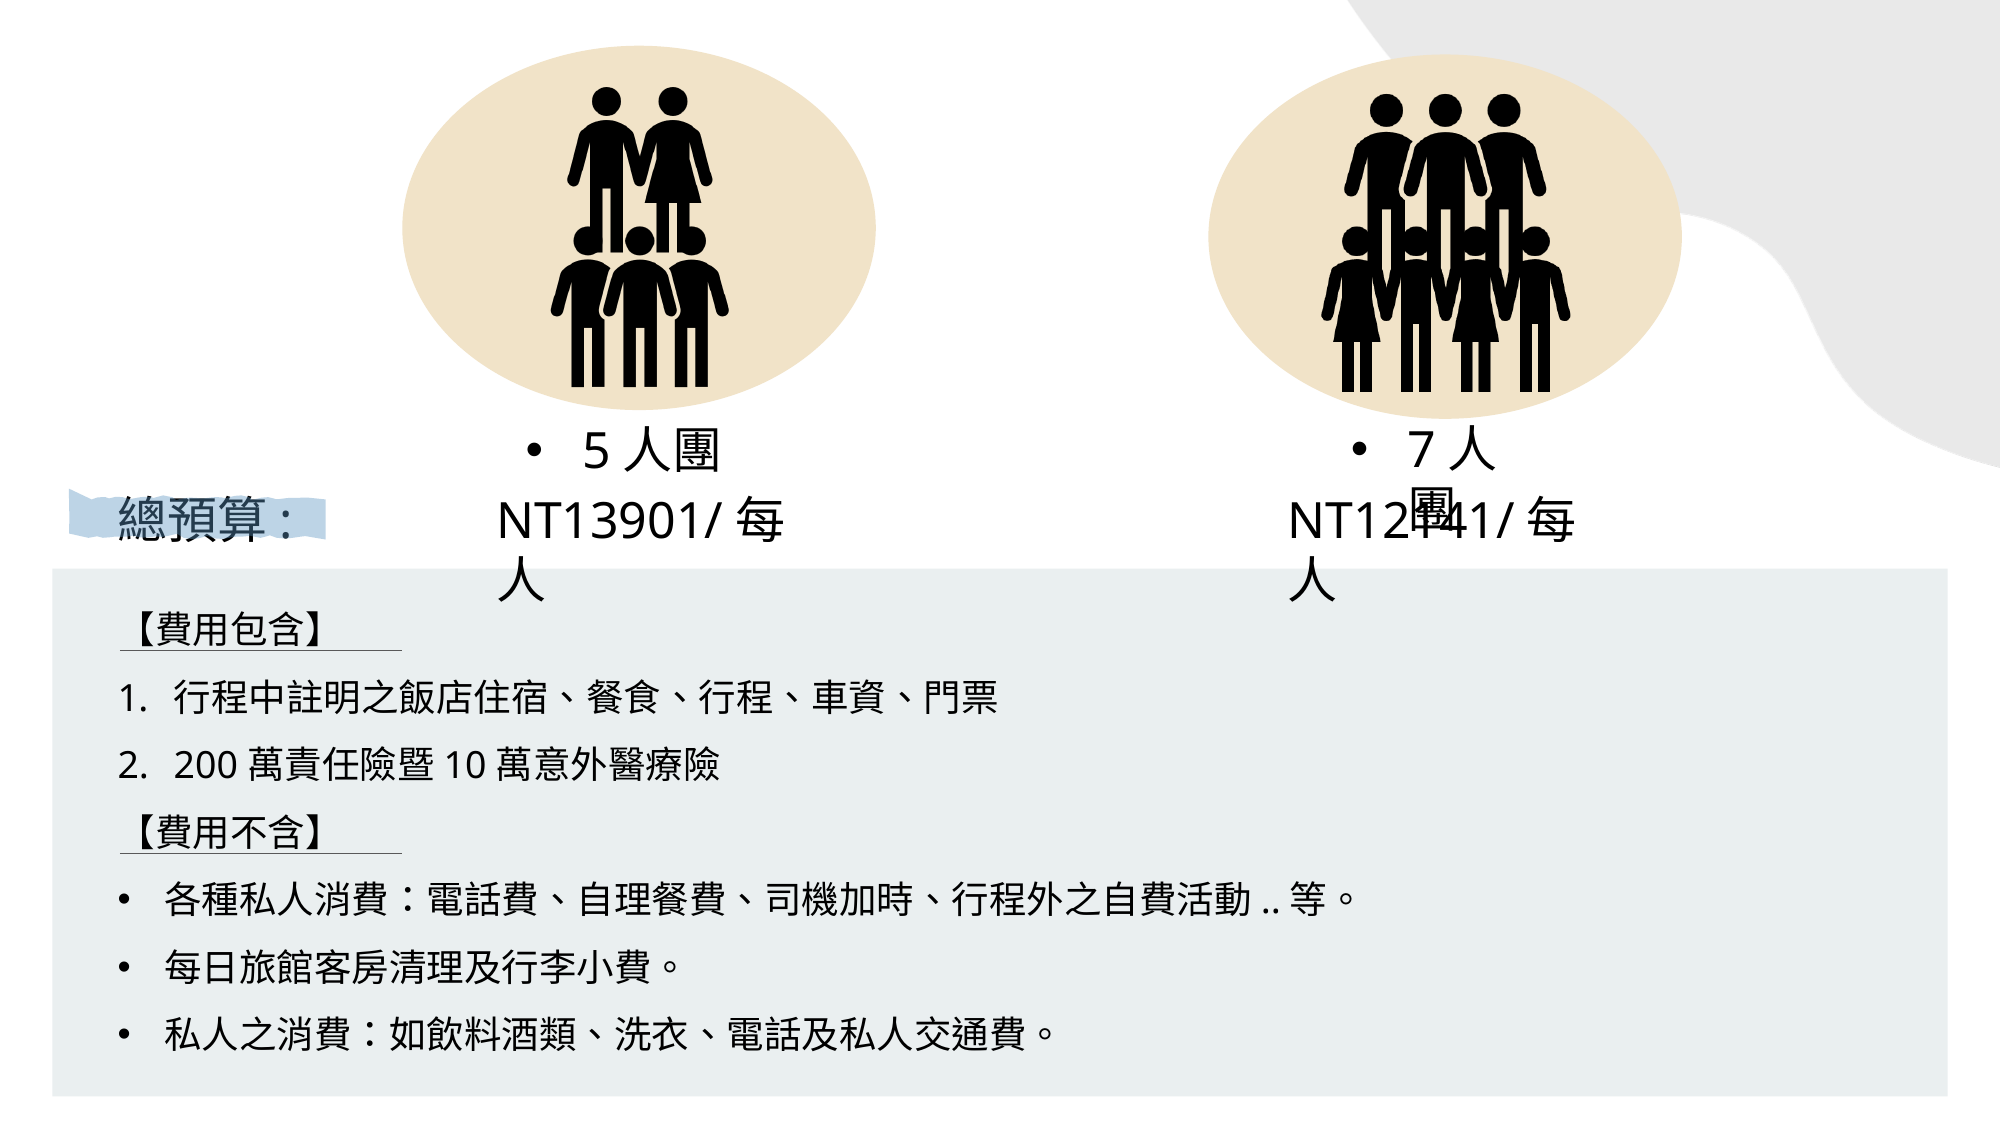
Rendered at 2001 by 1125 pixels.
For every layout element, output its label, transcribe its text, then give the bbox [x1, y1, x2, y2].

text_box 總預算: [102, 480, 364, 556]
text_box 5人團 [510, 411, 768, 480]
picture [1253, 0, 2000, 750]
text_box [51, 567, 1949, 1097]
text_box [1207, 128, 1253, 345]
text_box 【費⽤包含】 ⾏程中註明之飯店住宿、餐食、⾏程、⾞資、⾨票 200萬責任險暨10萬意外醫療險 【費⽤不含】 各種私⼈消費：電話費、自理餐費、司機加時、⾏程外之⾃費活動..等。 每⽇旅館客房清理及⾏李⼩費。 私⼈之消費：如飲料酒類、洗⾐、電話及私⼈交通費。 [102, 598, 1899, 1064]
text_box [84, 510, 311, 524]
text_box [583, 406, 695, 411]
picture [540, 70, 739, 406]
text_box [401, 44, 877, 395]
text_box NT13901/每人 [481, 480, 826, 598]
